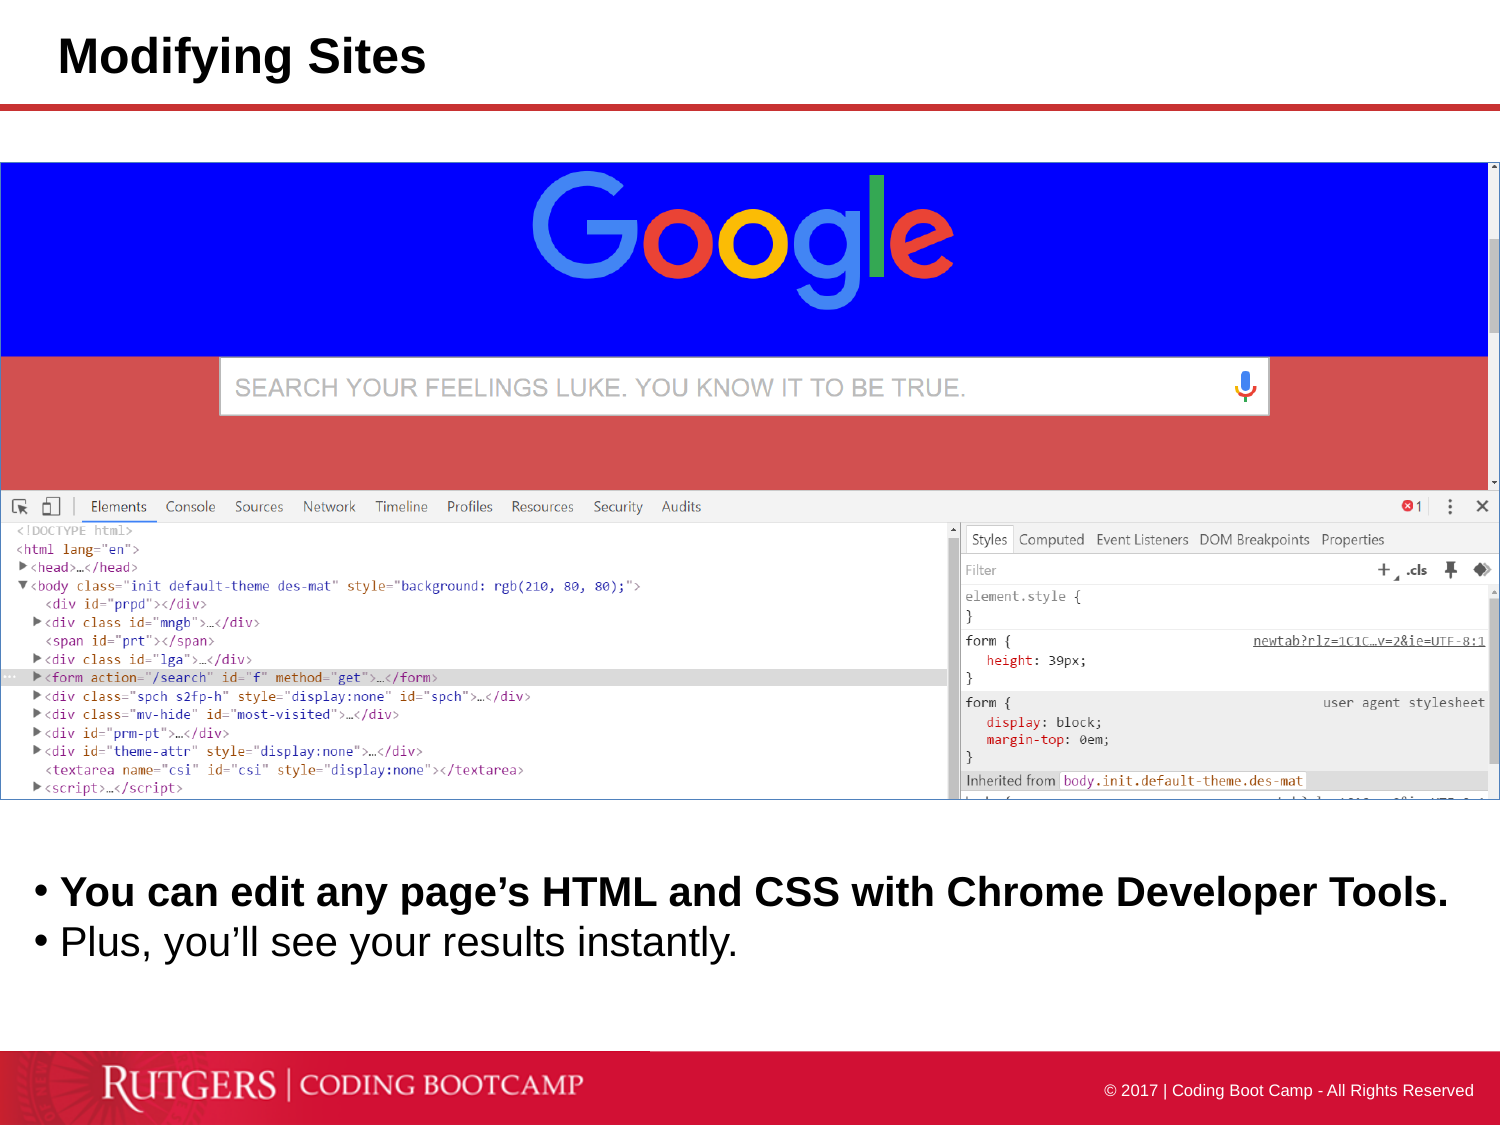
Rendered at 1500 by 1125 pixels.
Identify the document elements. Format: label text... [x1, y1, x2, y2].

text_box You can edit any page’s HTML and CSS with Chrome Developer Tools. Plus, you’ll see your results instantly. [19, 849, 1482, 980]
picture [0, 162, 1500, 800]
picture [0, 1051, 650, 1125]
text_box Modifying Sites [50, 16, 1188, 91]
